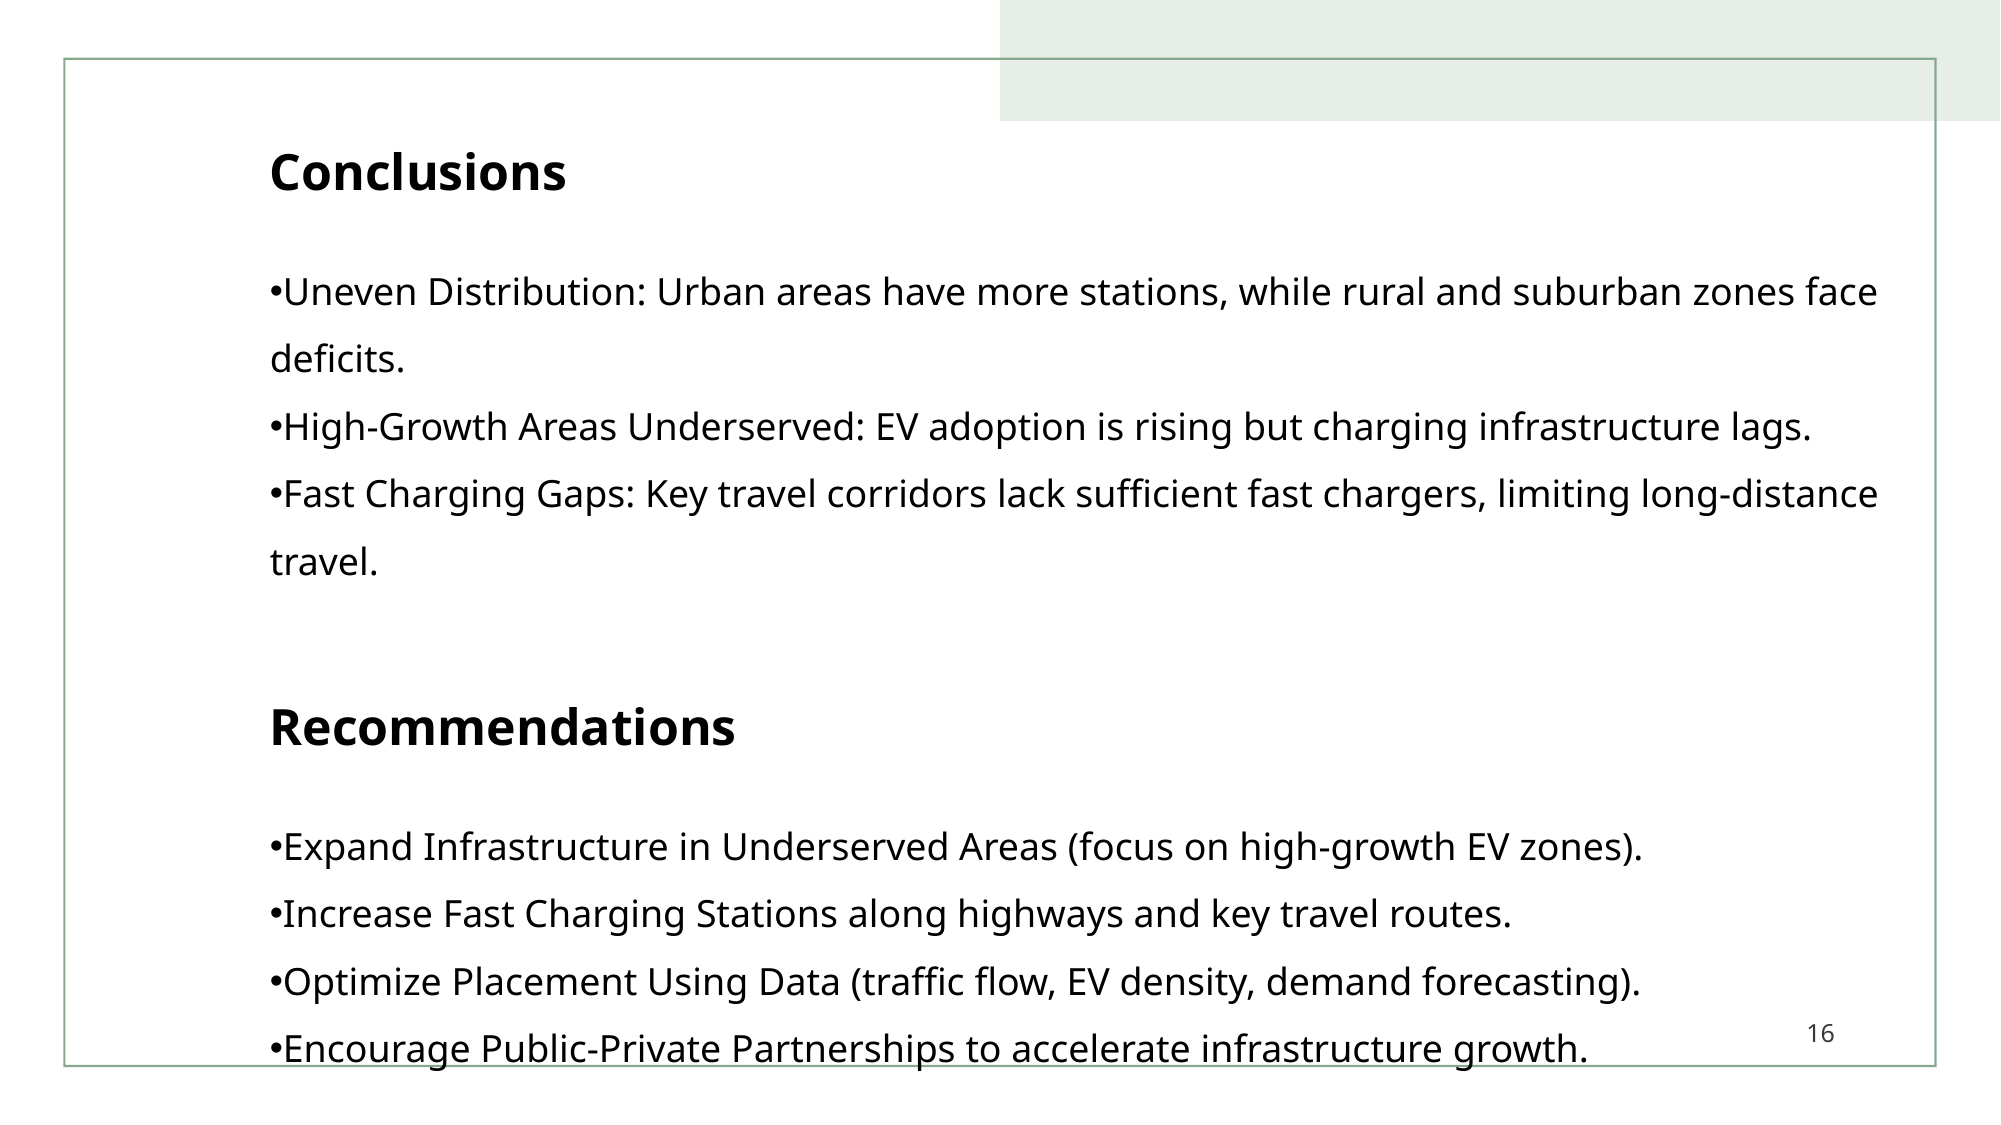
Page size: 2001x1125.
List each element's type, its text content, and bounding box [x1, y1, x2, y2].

text_box Conclusions Uneven Distribution: Urban areas have more stations, while rural and suburban zones face deficits. High-Growth Areas Underserved: EV adoption is rising but charging infrastructure lags. Fast Charging Gaps: Key travel corridors lack sufficient fast chargers, limiting long-distance travel. Recommendations Expand Infrastructure in Underserved Areas (focus on high-growth EV zones). Increase Fast Charging Stations along highways and key travel routes. Optimize Placement Using Data (traffic flow, EV density, demand forecasting). Encourage Public-Private Partnerships to accelerate infrastructure growth. [255, 132, 1909, 1123]
